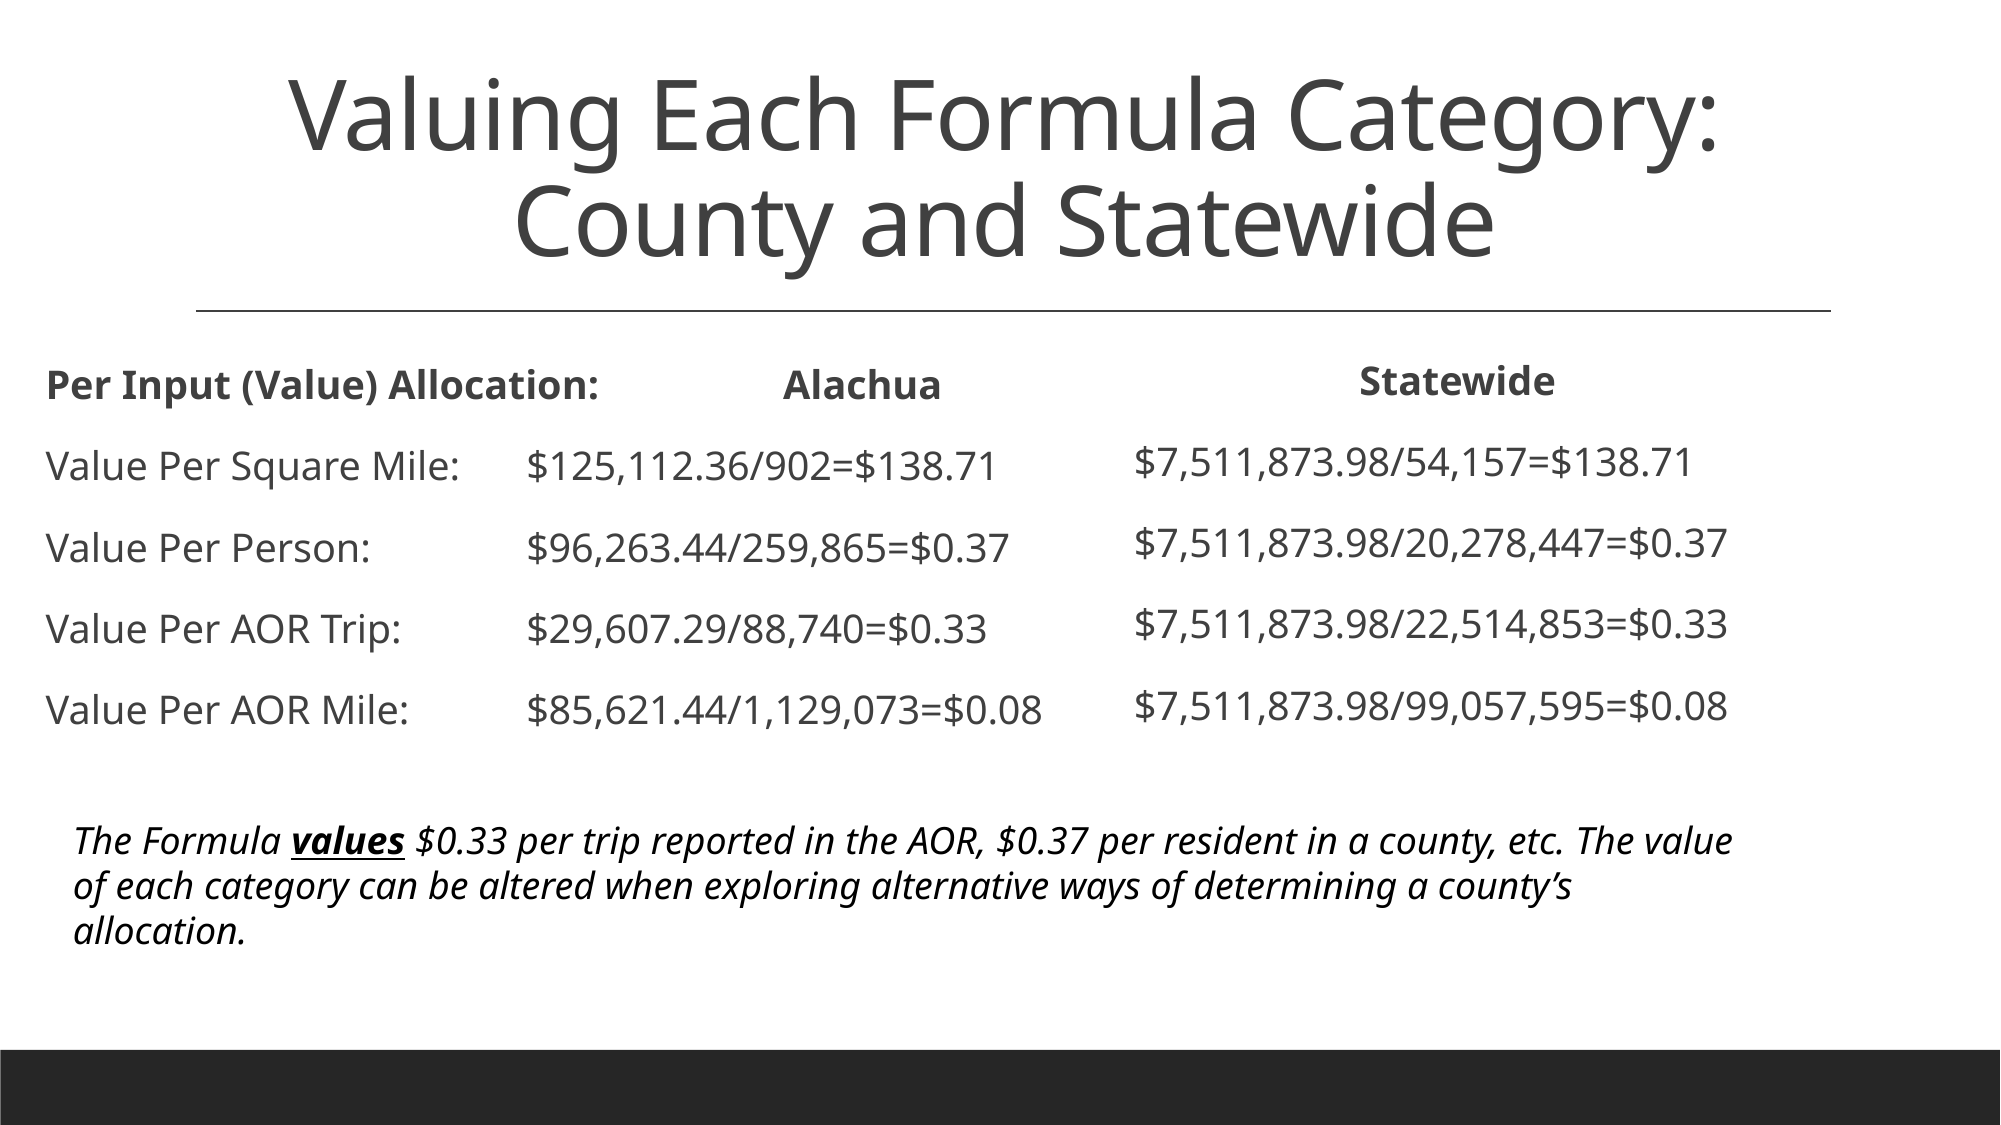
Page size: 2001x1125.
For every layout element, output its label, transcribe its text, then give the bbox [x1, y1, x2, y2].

title Valuing Each Formula Category: County and Statewide [180, 47, 1830, 285]
list Per Input (Value) Allocation: Alachua Value Per Square Mile: $125,112.36/902=$138.71 Value Per Person: $96,263.44/259,865=$0.37 Value Per AOR Trip: $29,607.29/88,740=$0.33 Value Per AOR Mile: $85,621.44/1,129,073=$0.08 [30, 347, 1182, 771]
text_box The Formula values $0.33 per trip reported in the AOR, $0.37 per resident in a county, etc. The value of each category can be altered when exploring alternative ways of determining a county’s allocation. [58, 809, 1771, 960]
list Statewide $7,511,873.98/54,157=$138.71 $7,511,873.98/20,278,447=$0.37 $7,511,873.98/22,514,853=$0.33 $7,511,873.98/99,057,595=$0.08 [1118, 343, 1809, 752]
